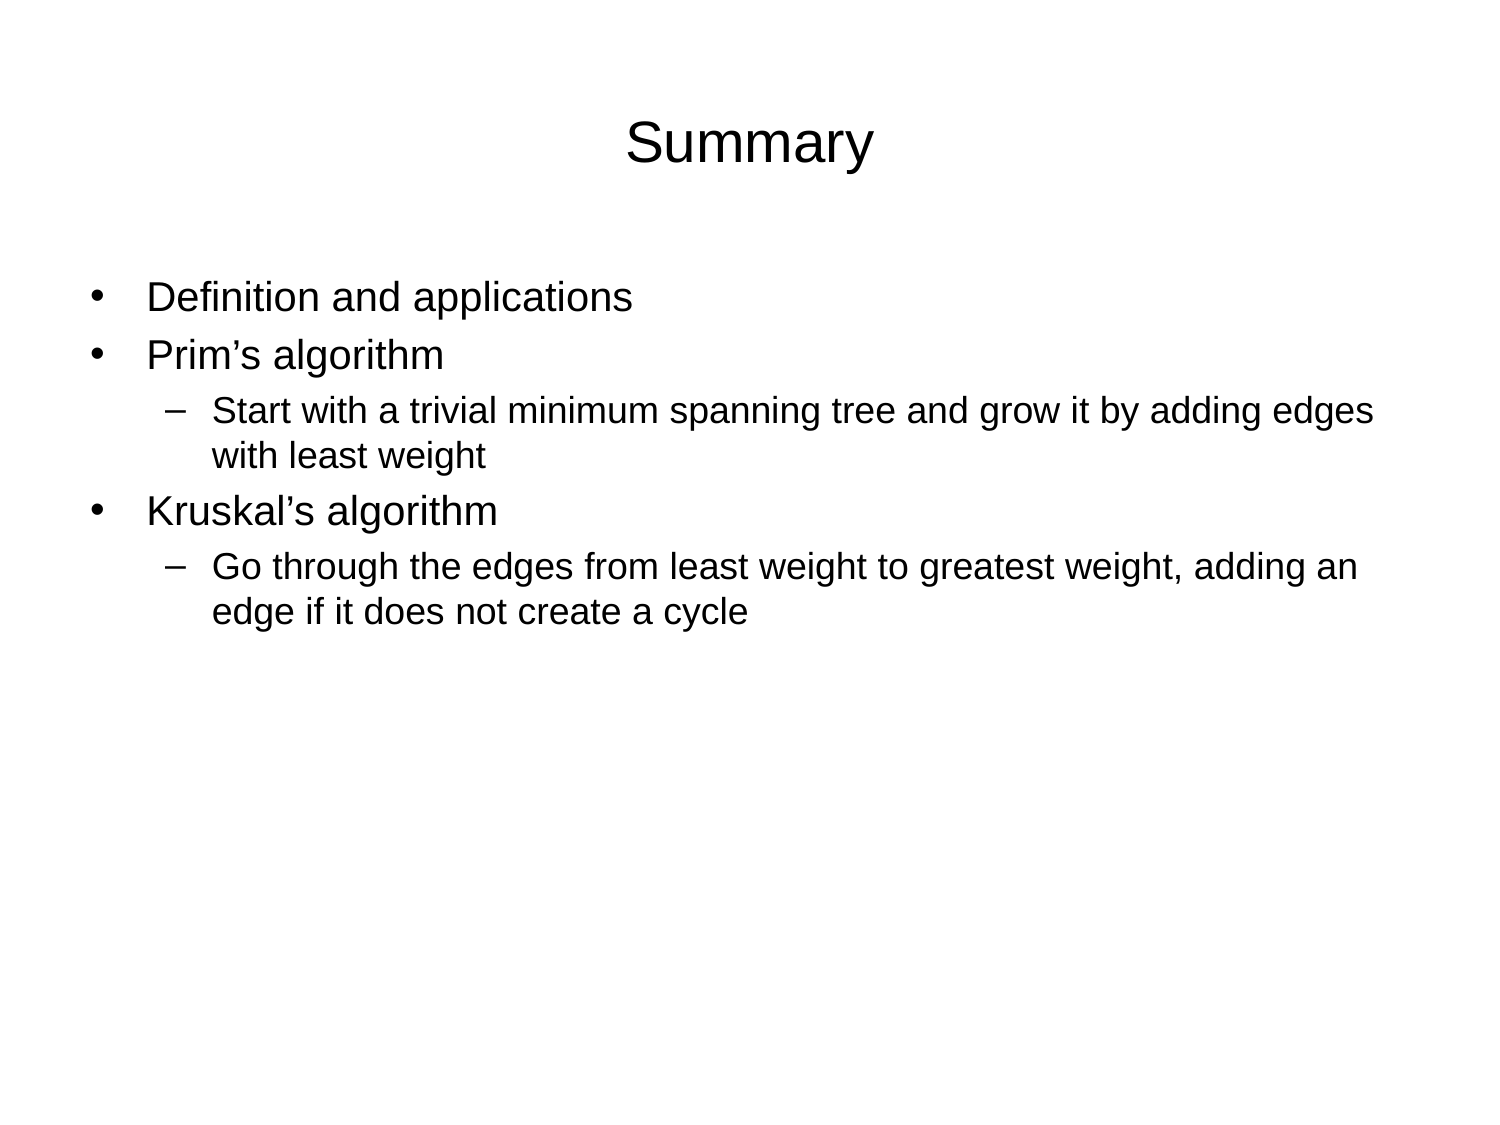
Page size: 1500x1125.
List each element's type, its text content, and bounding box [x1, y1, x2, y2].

title Summary [74, 44, 1426, 233]
list Definition and applications Prim’s algorithm Start with a trivial minimum spanning tree and grow it by adding edges with least weight Kruskal’s algorithm Go through the edges from least weight to greatest weight, adding an edge if it does not create a cycle [74, 262, 1426, 1006]
